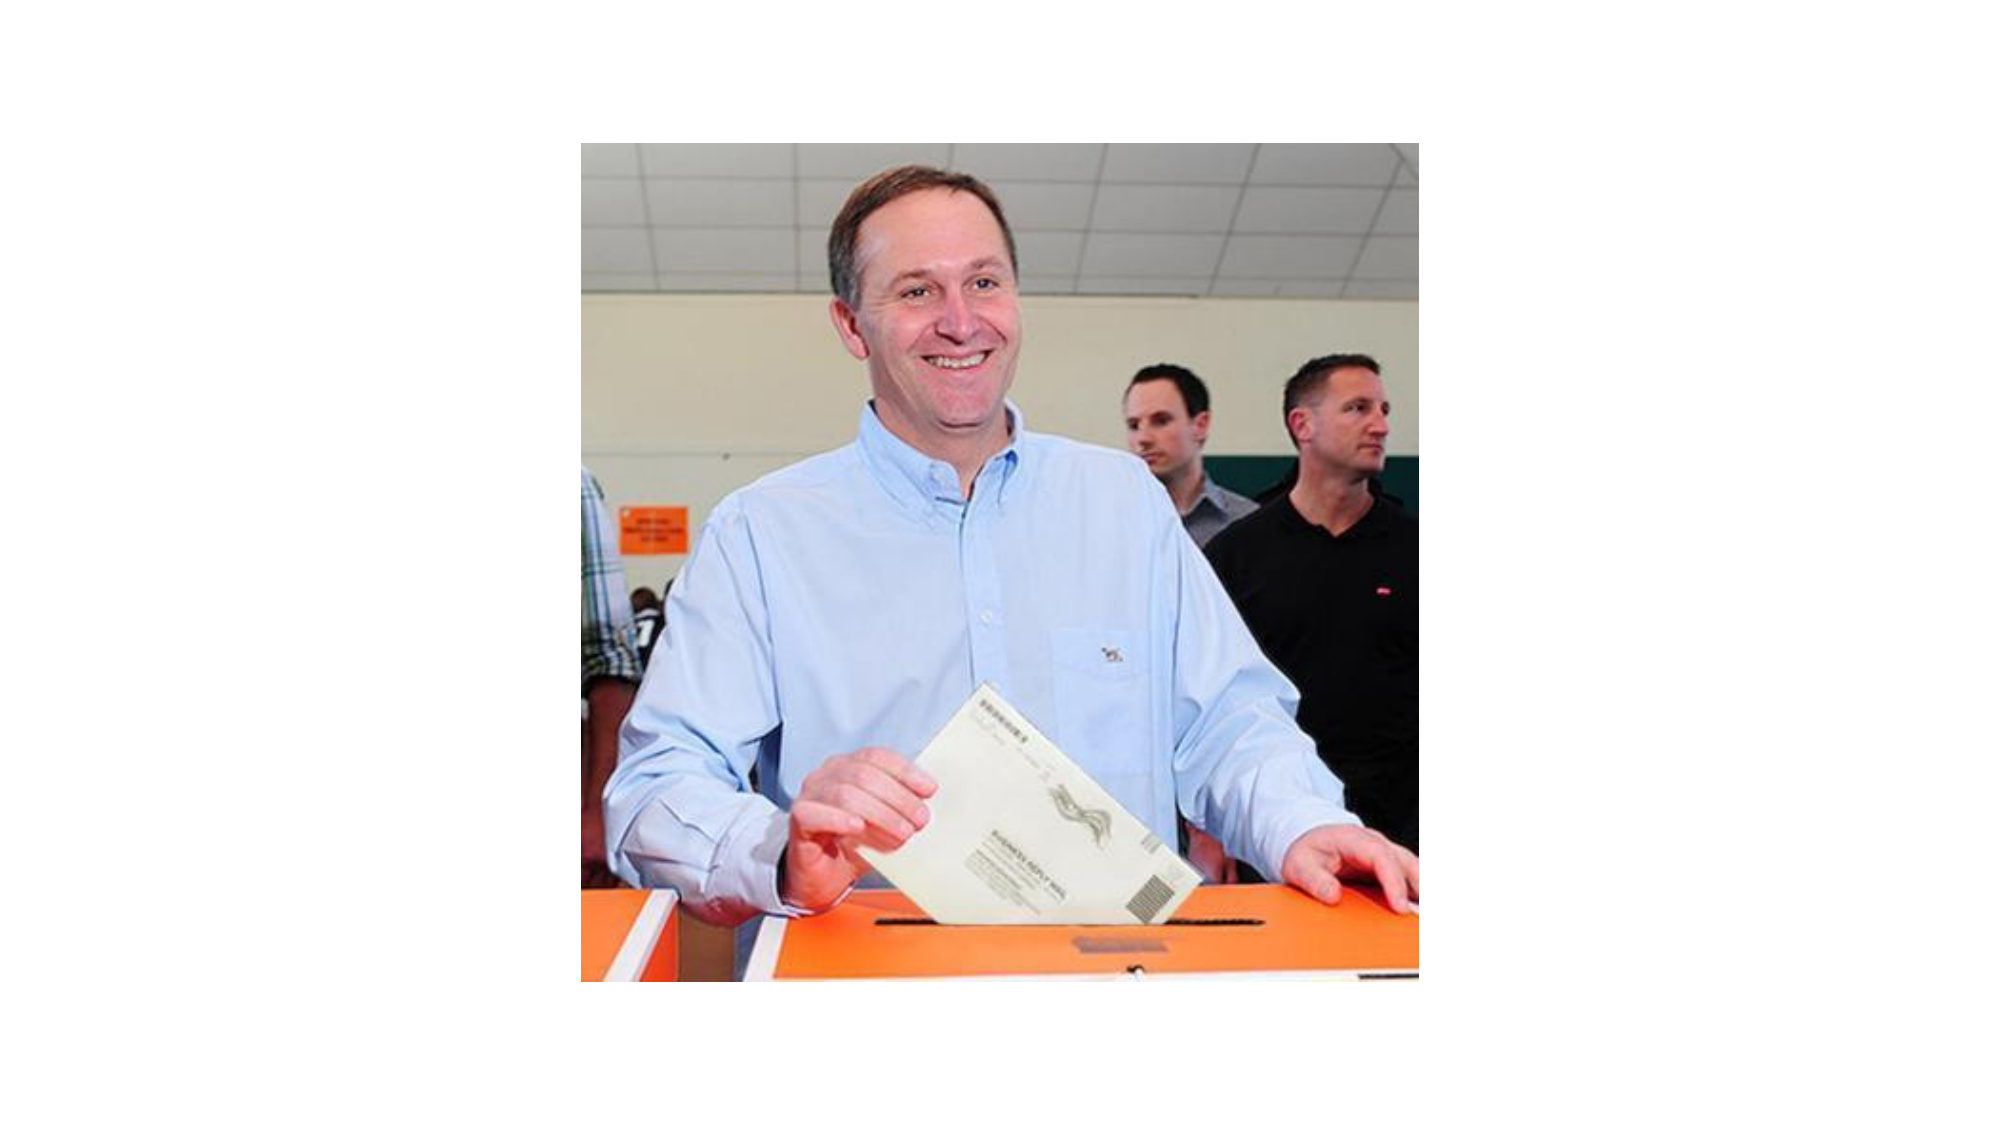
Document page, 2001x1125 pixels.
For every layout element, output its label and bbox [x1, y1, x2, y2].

picture [581, 143, 1419, 982]
